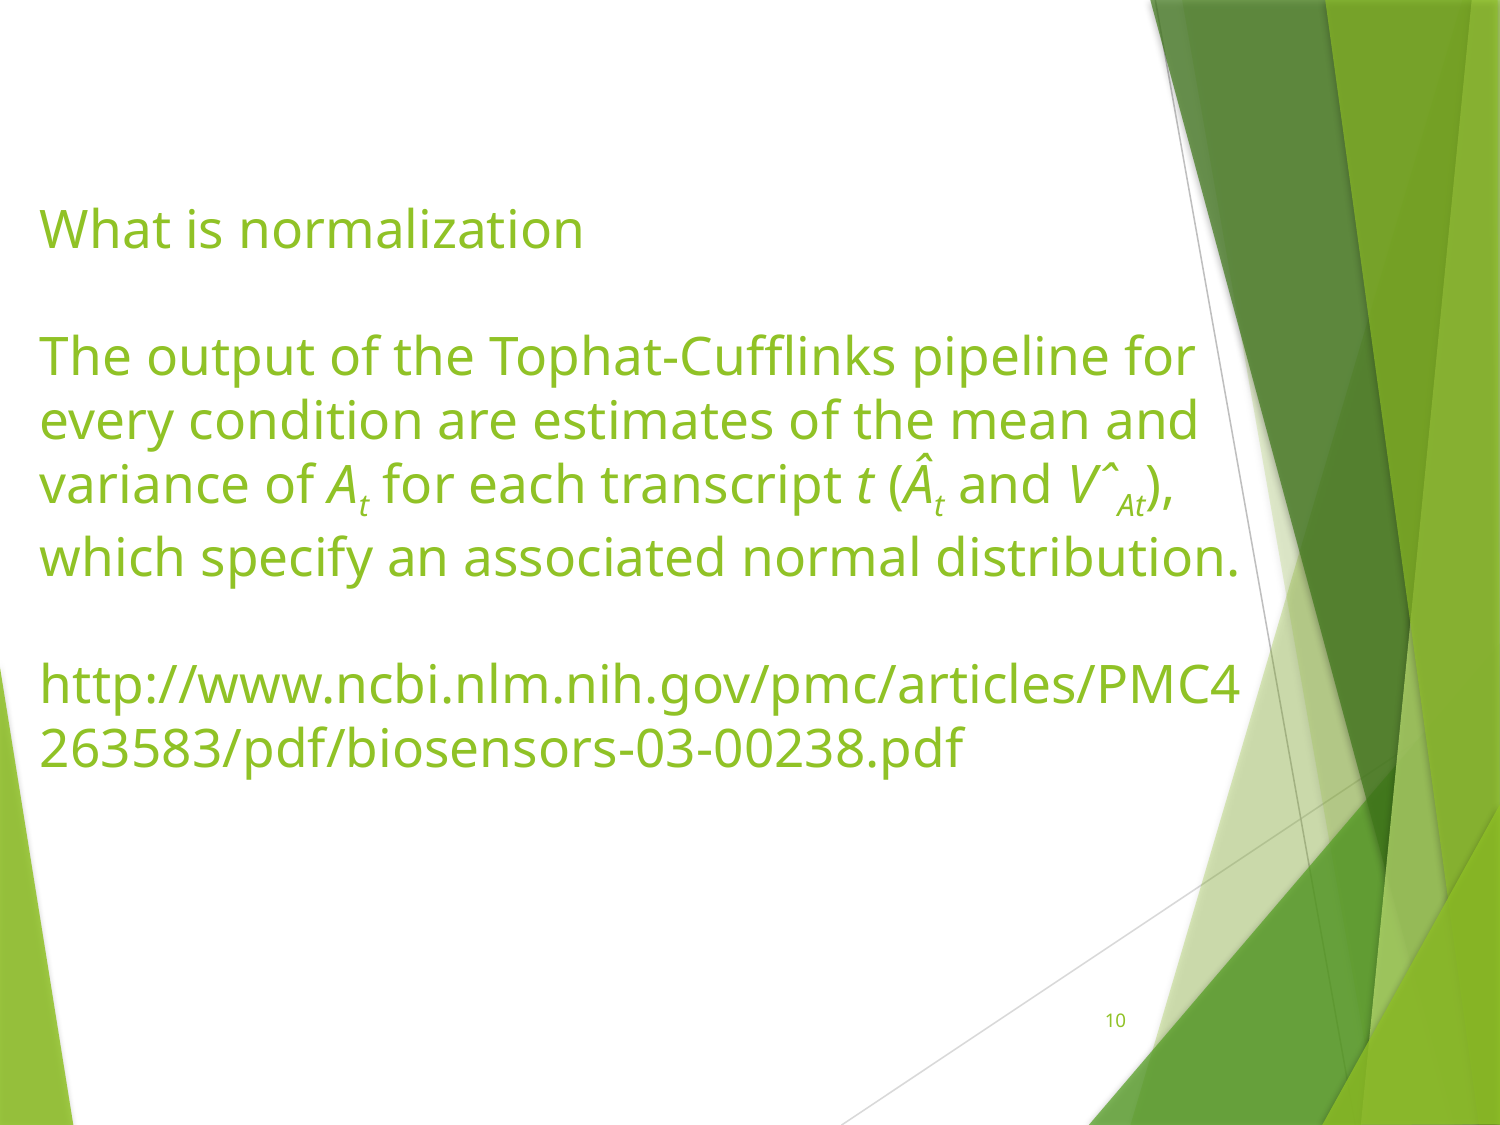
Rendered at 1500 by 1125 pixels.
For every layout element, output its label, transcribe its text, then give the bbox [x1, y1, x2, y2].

slide_number 10 [1057, 991, 1142, 1051]
title What is normalization The output of the Tophat-Cufflinks pipeline for every condition are estimates of the mean and variance of At for each transcript t (Ât and VˆAt), which specify an associated normal distribution. http://www.ncbi.nlm.nih.gov/pmc/articles/PMC4263583/pdf/biosensors-03-00238.pdf [24, 187, 1263, 825]
